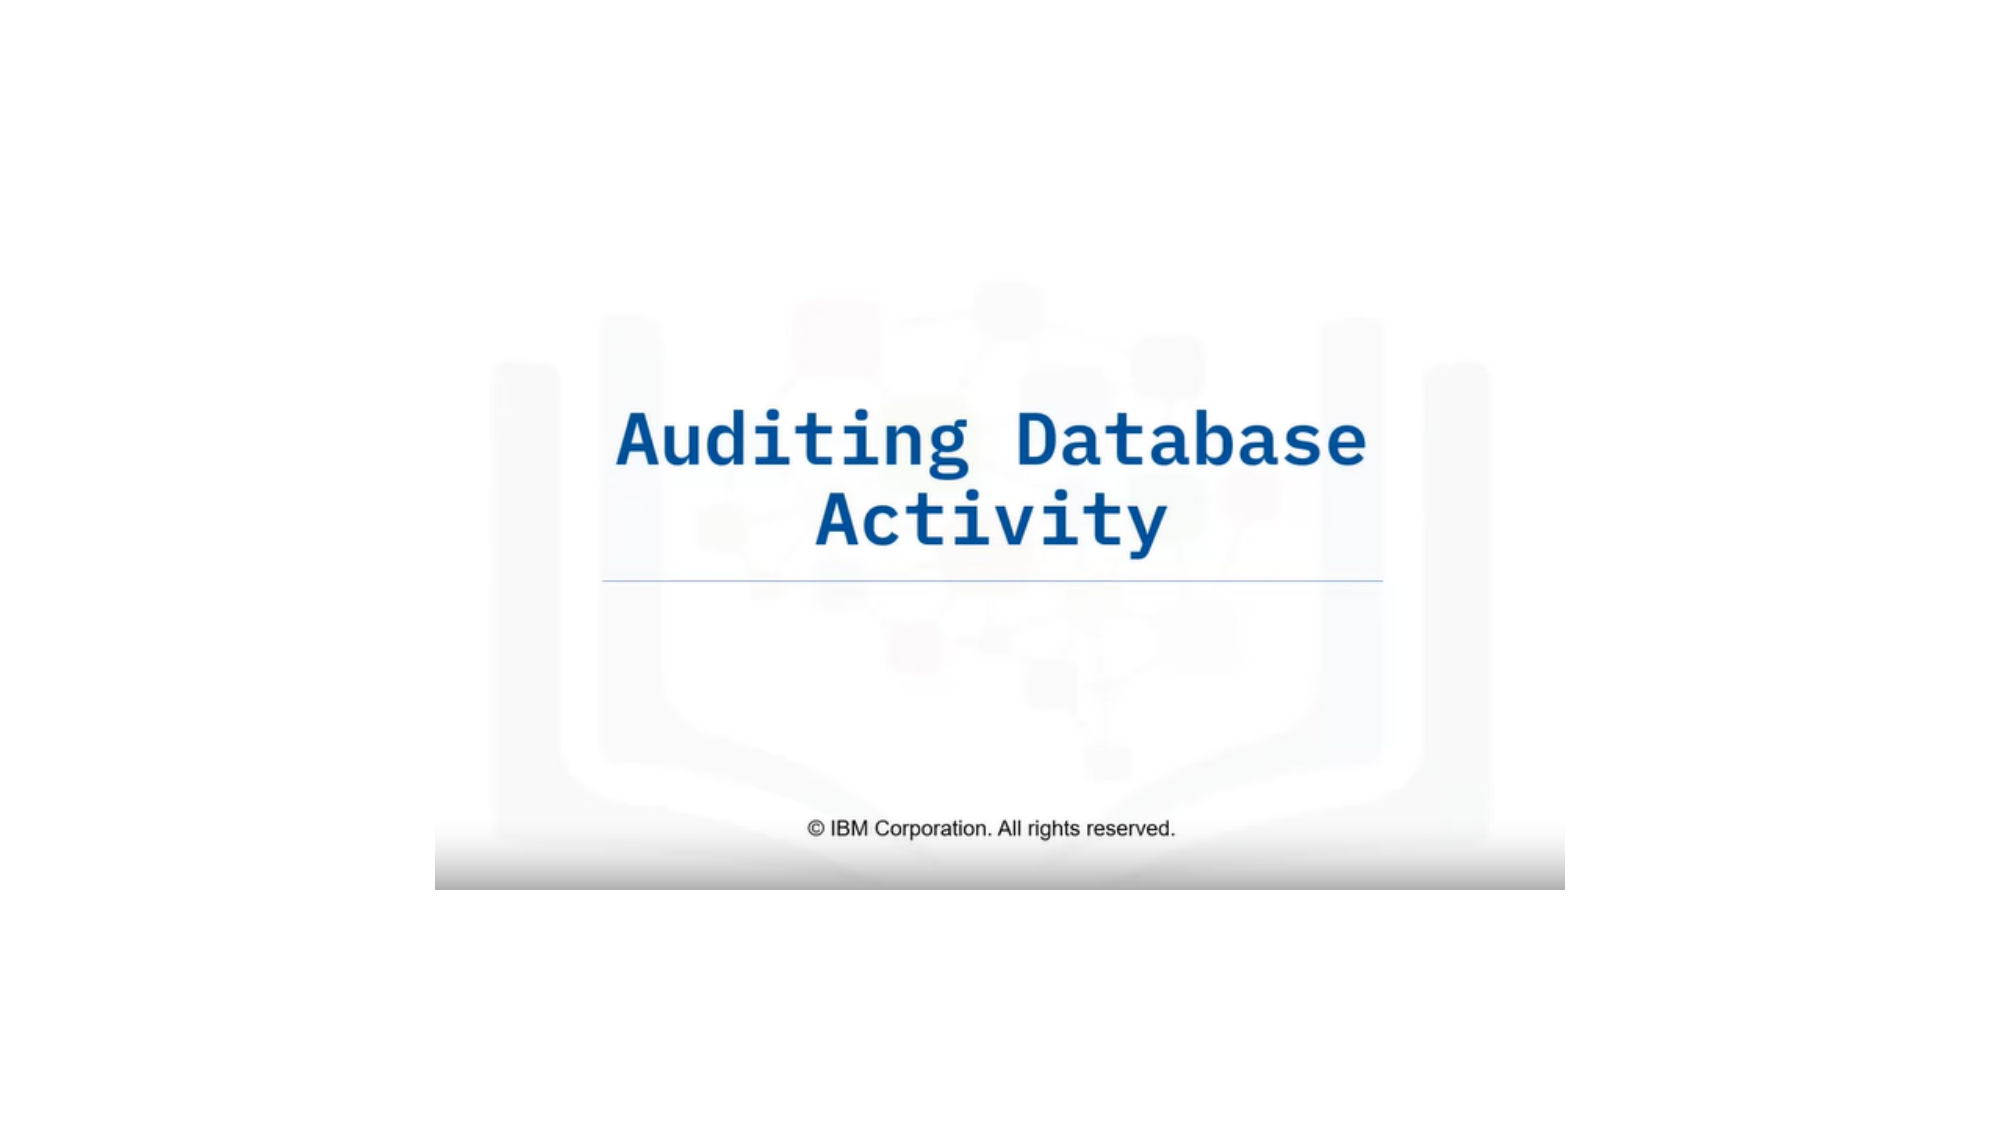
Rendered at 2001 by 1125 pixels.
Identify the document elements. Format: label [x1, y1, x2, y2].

picture [435, 235, 1565, 890]
